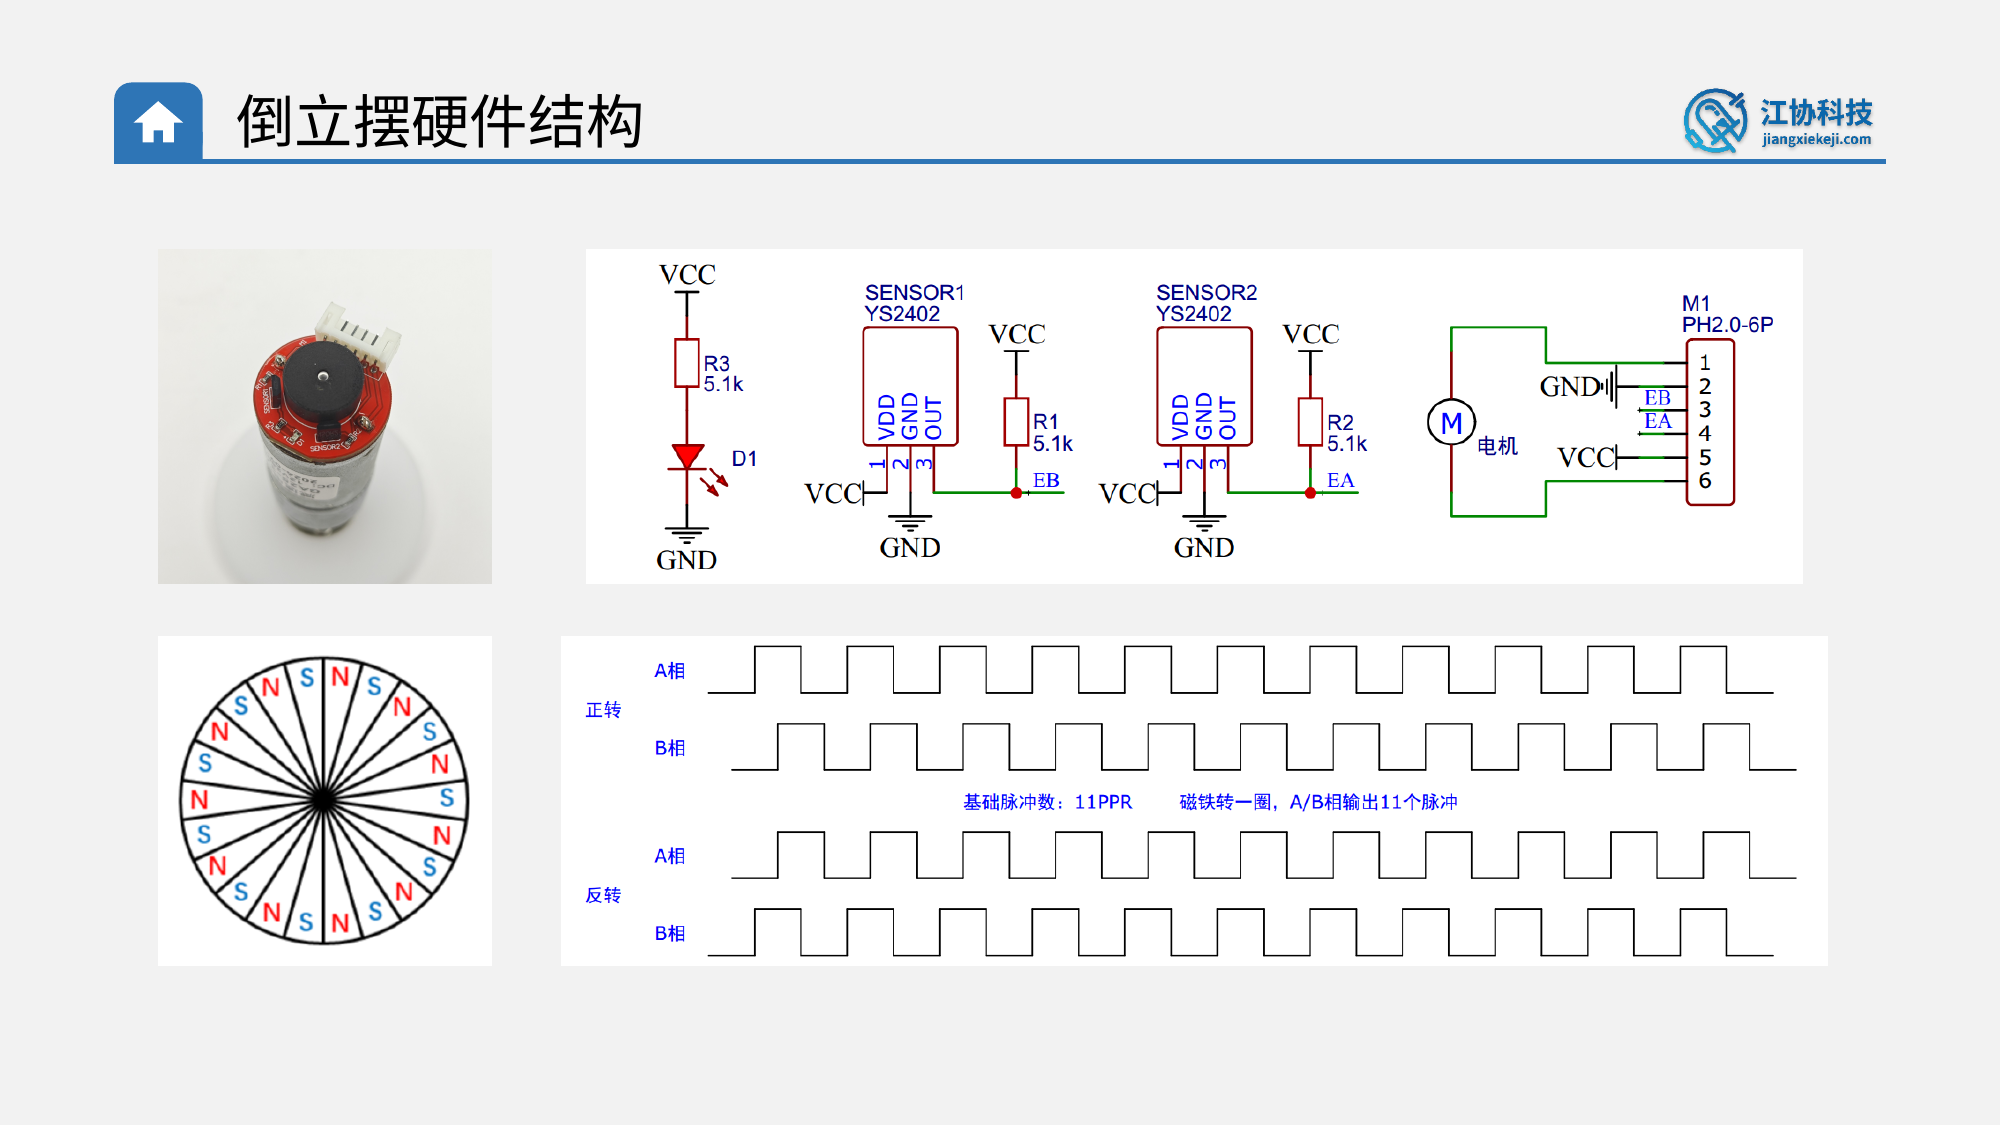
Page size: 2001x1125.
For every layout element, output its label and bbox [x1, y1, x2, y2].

picture [158, 249, 492, 584]
picture [586, 249, 1803, 584]
picture [561, 636, 1828, 966]
text_box [114, 76, 1886, 166]
picture [158, 636, 492, 966]
